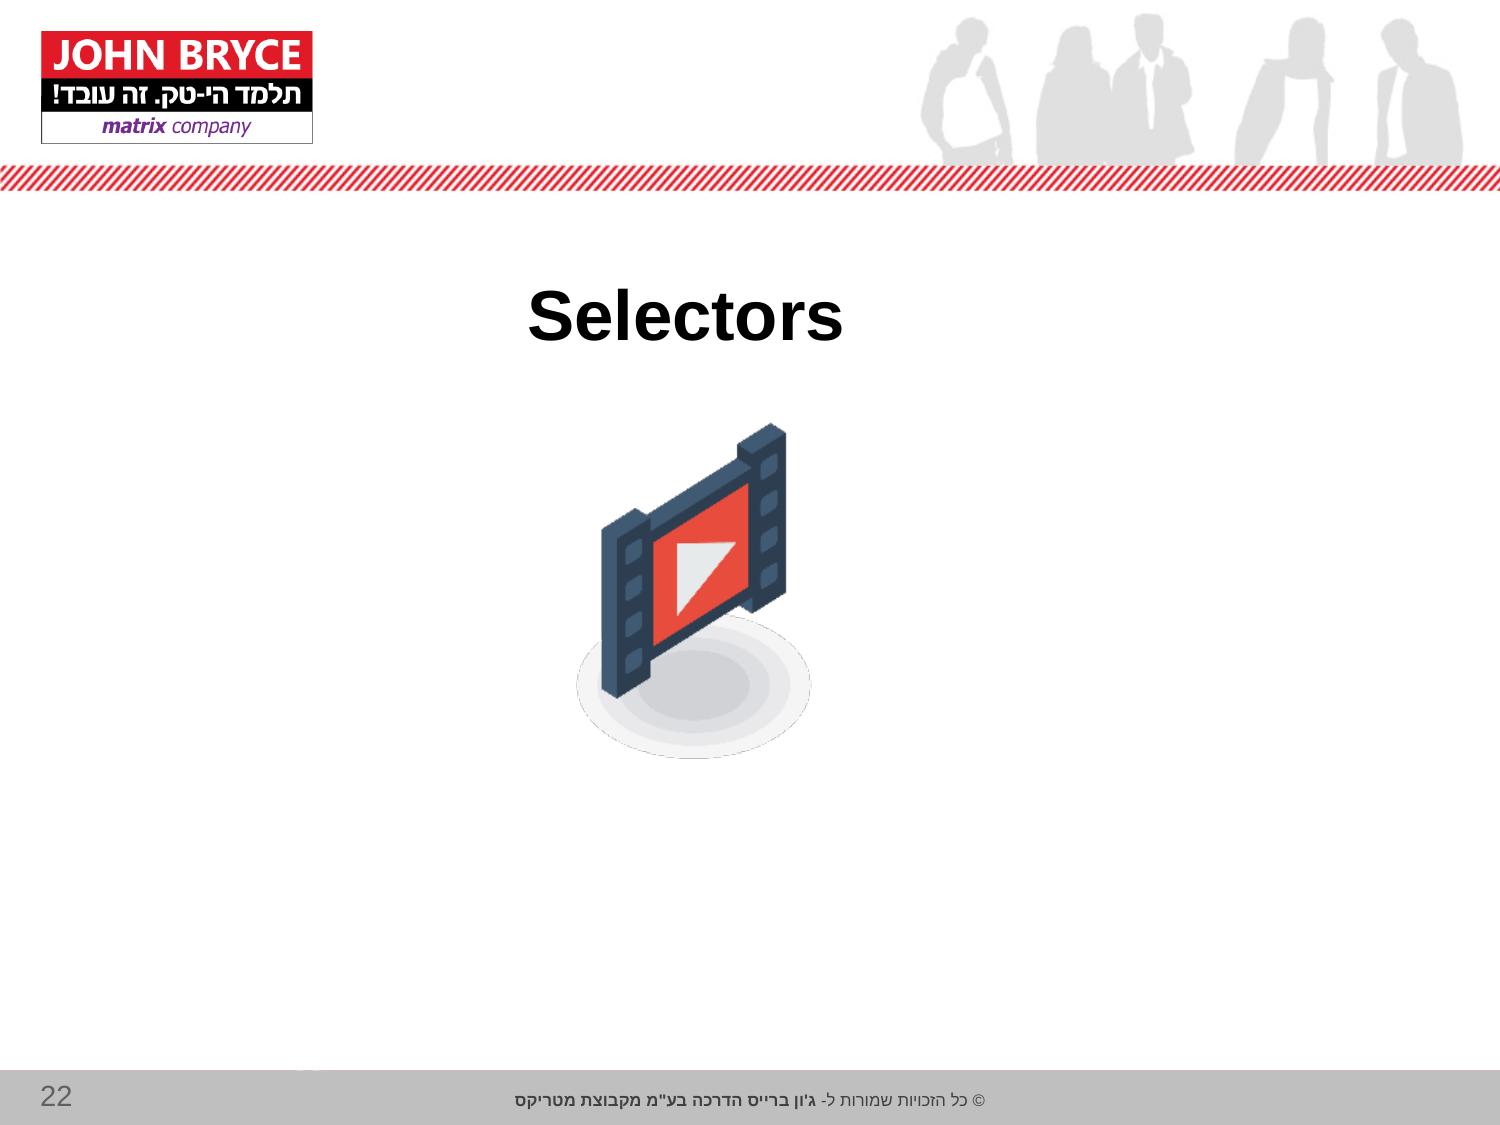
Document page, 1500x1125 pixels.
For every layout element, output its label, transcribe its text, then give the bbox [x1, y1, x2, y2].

picture [0, 0, 1500, 1070]
text_box Selectors [512, 262, 861, 363]
